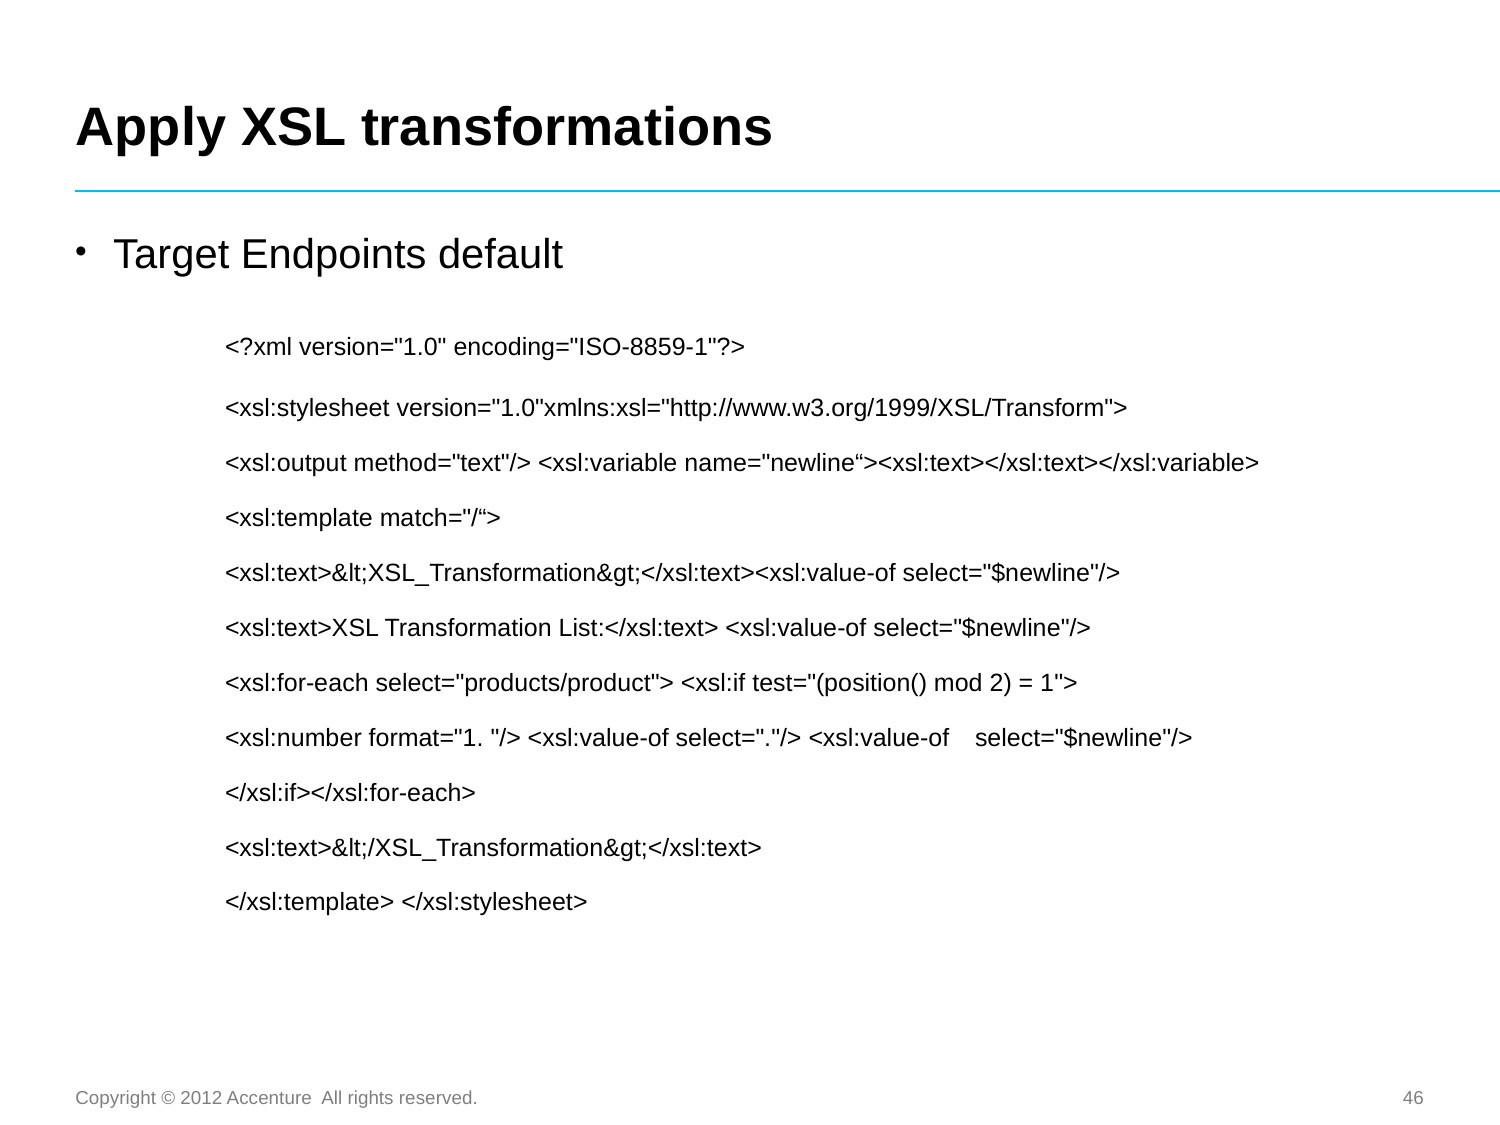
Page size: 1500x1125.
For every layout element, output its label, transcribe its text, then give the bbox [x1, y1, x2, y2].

list Target Endpoints default <?xml version="1.0" encoding="ISO-8859-1"?> <xsl:stylesheet version="1.0"xmlns:xsl="http://www.w3.org/1999/XSL/Transform"> <xsl:output method="text"/> <xsl:variable name="newline“><xsl:text></xsl:text></xsl:variable> <xsl:template match="/“> <xsl:text>&lt;XSL_Transformation&gt;</xsl:text><xsl:value-of select="$newline"/> <xsl:text>XSL Transformation List:</xsl:text> <xsl:value-of select="$newline"/> <xsl:for-each select="products/product"> <xsl:if test="(position() mod 2) = 1"> <xsl:number format="1. "/> <xsl:value-of select="."/> <xsl:value-of select="$newline"/> </xsl:if></xsl:for-each> <xsl:text>&lt;/XSL_Transformation&gt;</xsl:text> </xsl:template> </xsl:stylesheet> [75, 226, 1425, 1018]
title Apply XSL transformations [75, 27, 1422, 157]
